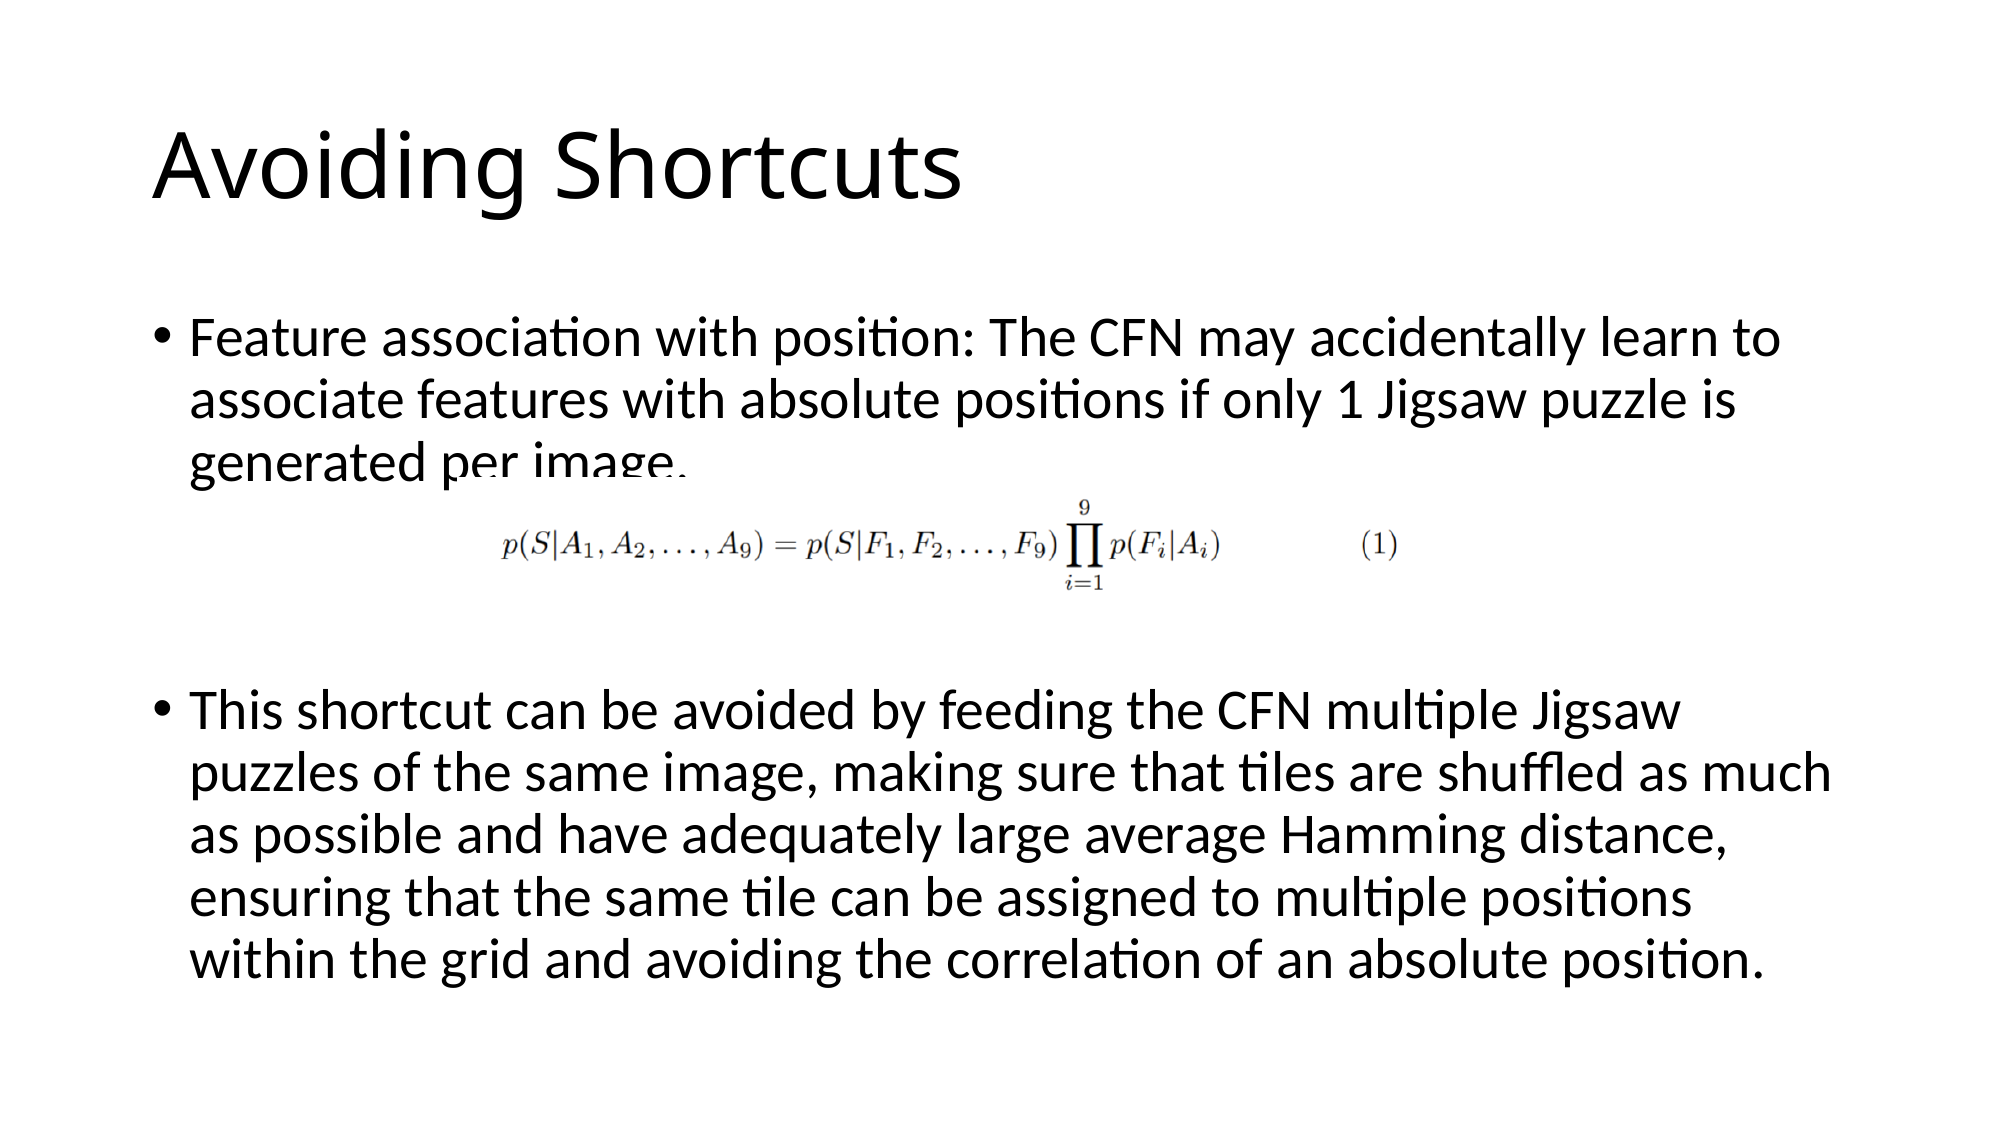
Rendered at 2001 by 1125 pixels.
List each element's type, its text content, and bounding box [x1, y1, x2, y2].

picture [457, 477, 1418, 613]
title Avoiding Shortcuts [137, 59, 1863, 278]
list Feature association with position: The CFN may accidentally learn to associate features with absolute positions if only 1 Jigsaw puzzle is generated per image. This shortcut can be avoided by feeding the CFN multiple Jigsaw puzzles of the same image, making sure that tiles are shuffled as much as possible and have adequately large average Hamming distance, ensuring that the same tile can be assigned to multiple positions within the grid and avoiding the correlation of an absolute position. [137, 299, 1863, 1014]
